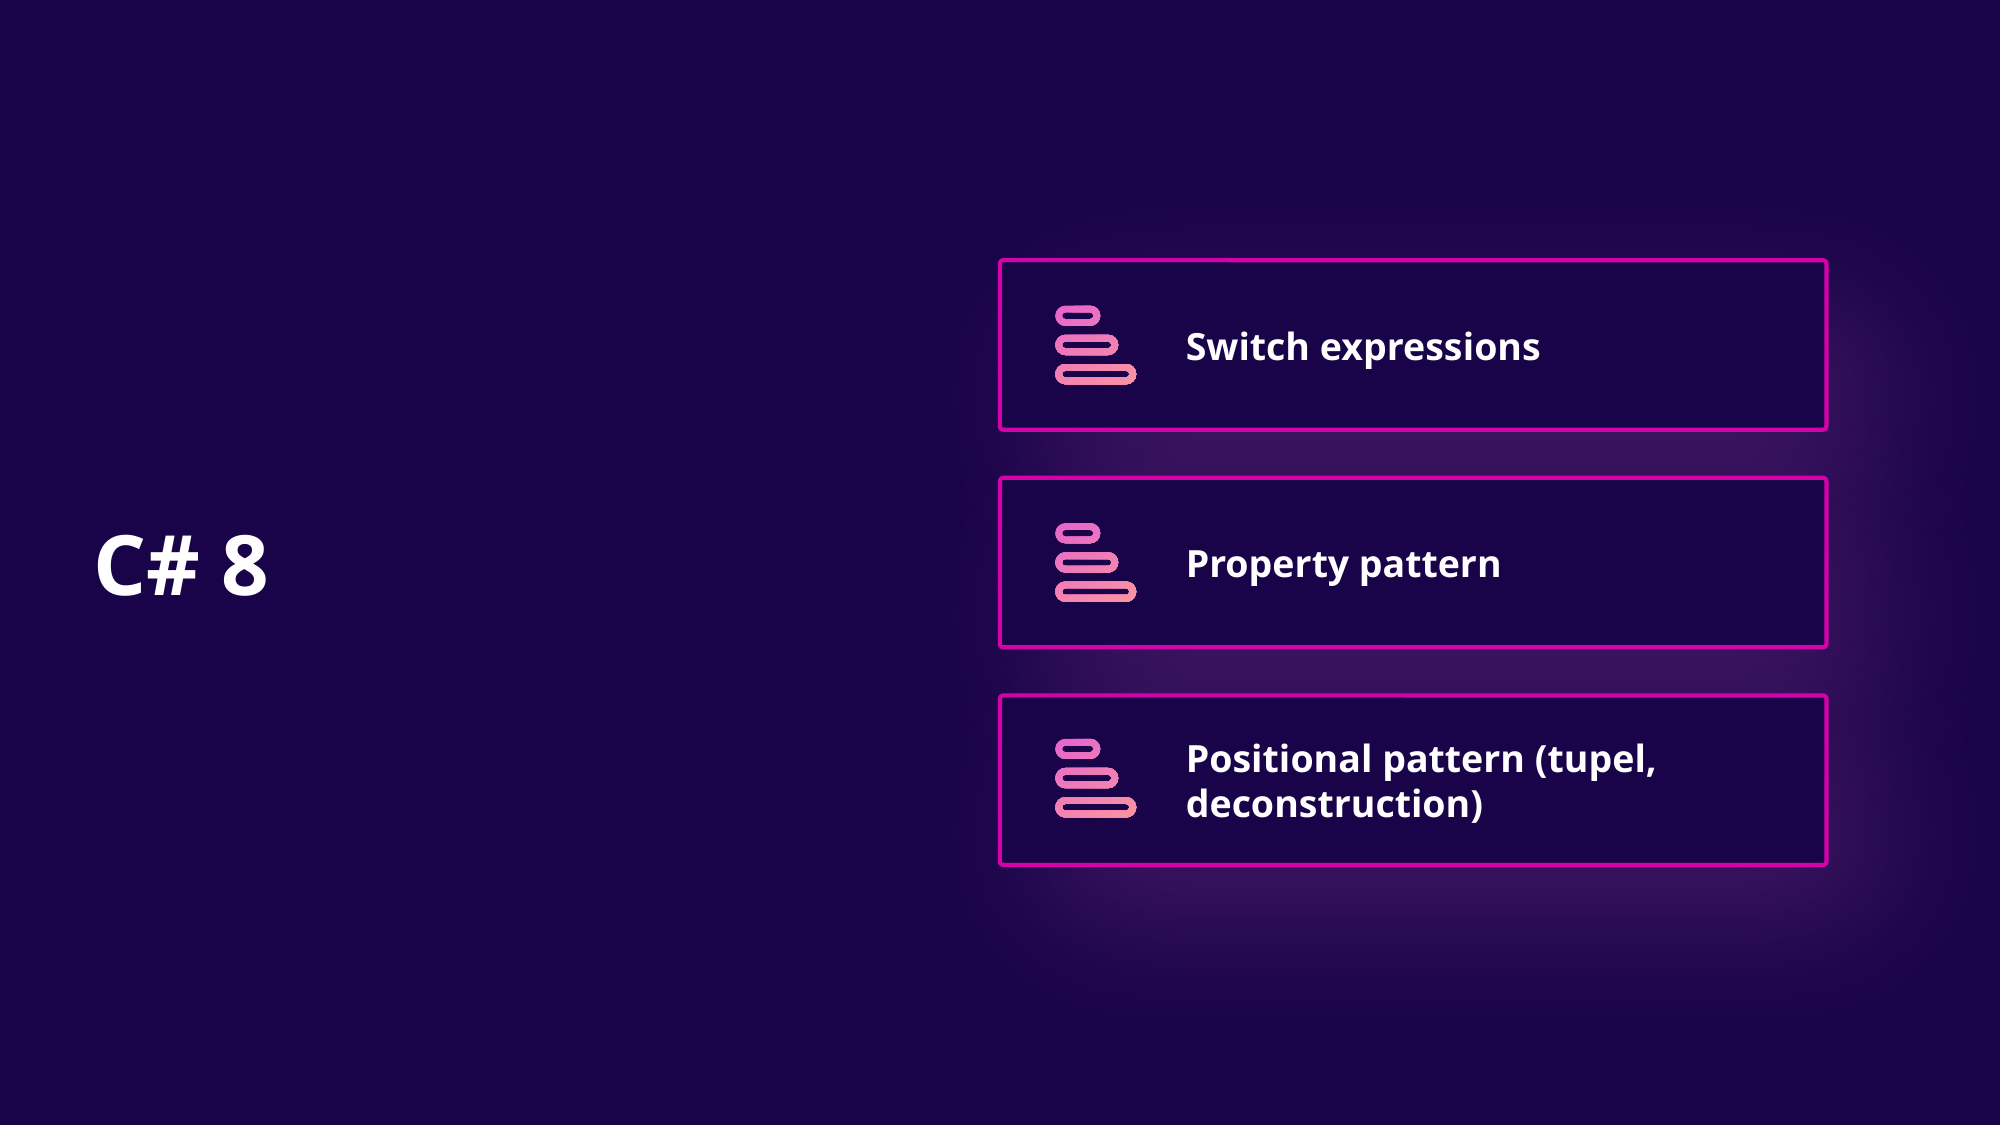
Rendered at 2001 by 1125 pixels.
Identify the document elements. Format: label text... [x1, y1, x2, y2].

text_box [1055, 523, 1101, 544]
text_box [1055, 364, 1137, 385]
text_box [1055, 767, 1119, 789]
text_box [1055, 738, 1101, 759]
text_box [1055, 334, 1119, 356]
list Property pattern [1185, 539, 1776, 586]
text_box [1055, 552, 1119, 573]
text_box [1055, 797, 1137, 818]
text_box [1055, 581, 1137, 602]
text_box [1055, 305, 1101, 326]
list Switch expressions [1185, 322, 1776, 368]
list Positional pattern (tupel, deconstruction) [1185, 734, 1776, 826]
title C# 8 [93, 512, 681, 613]
